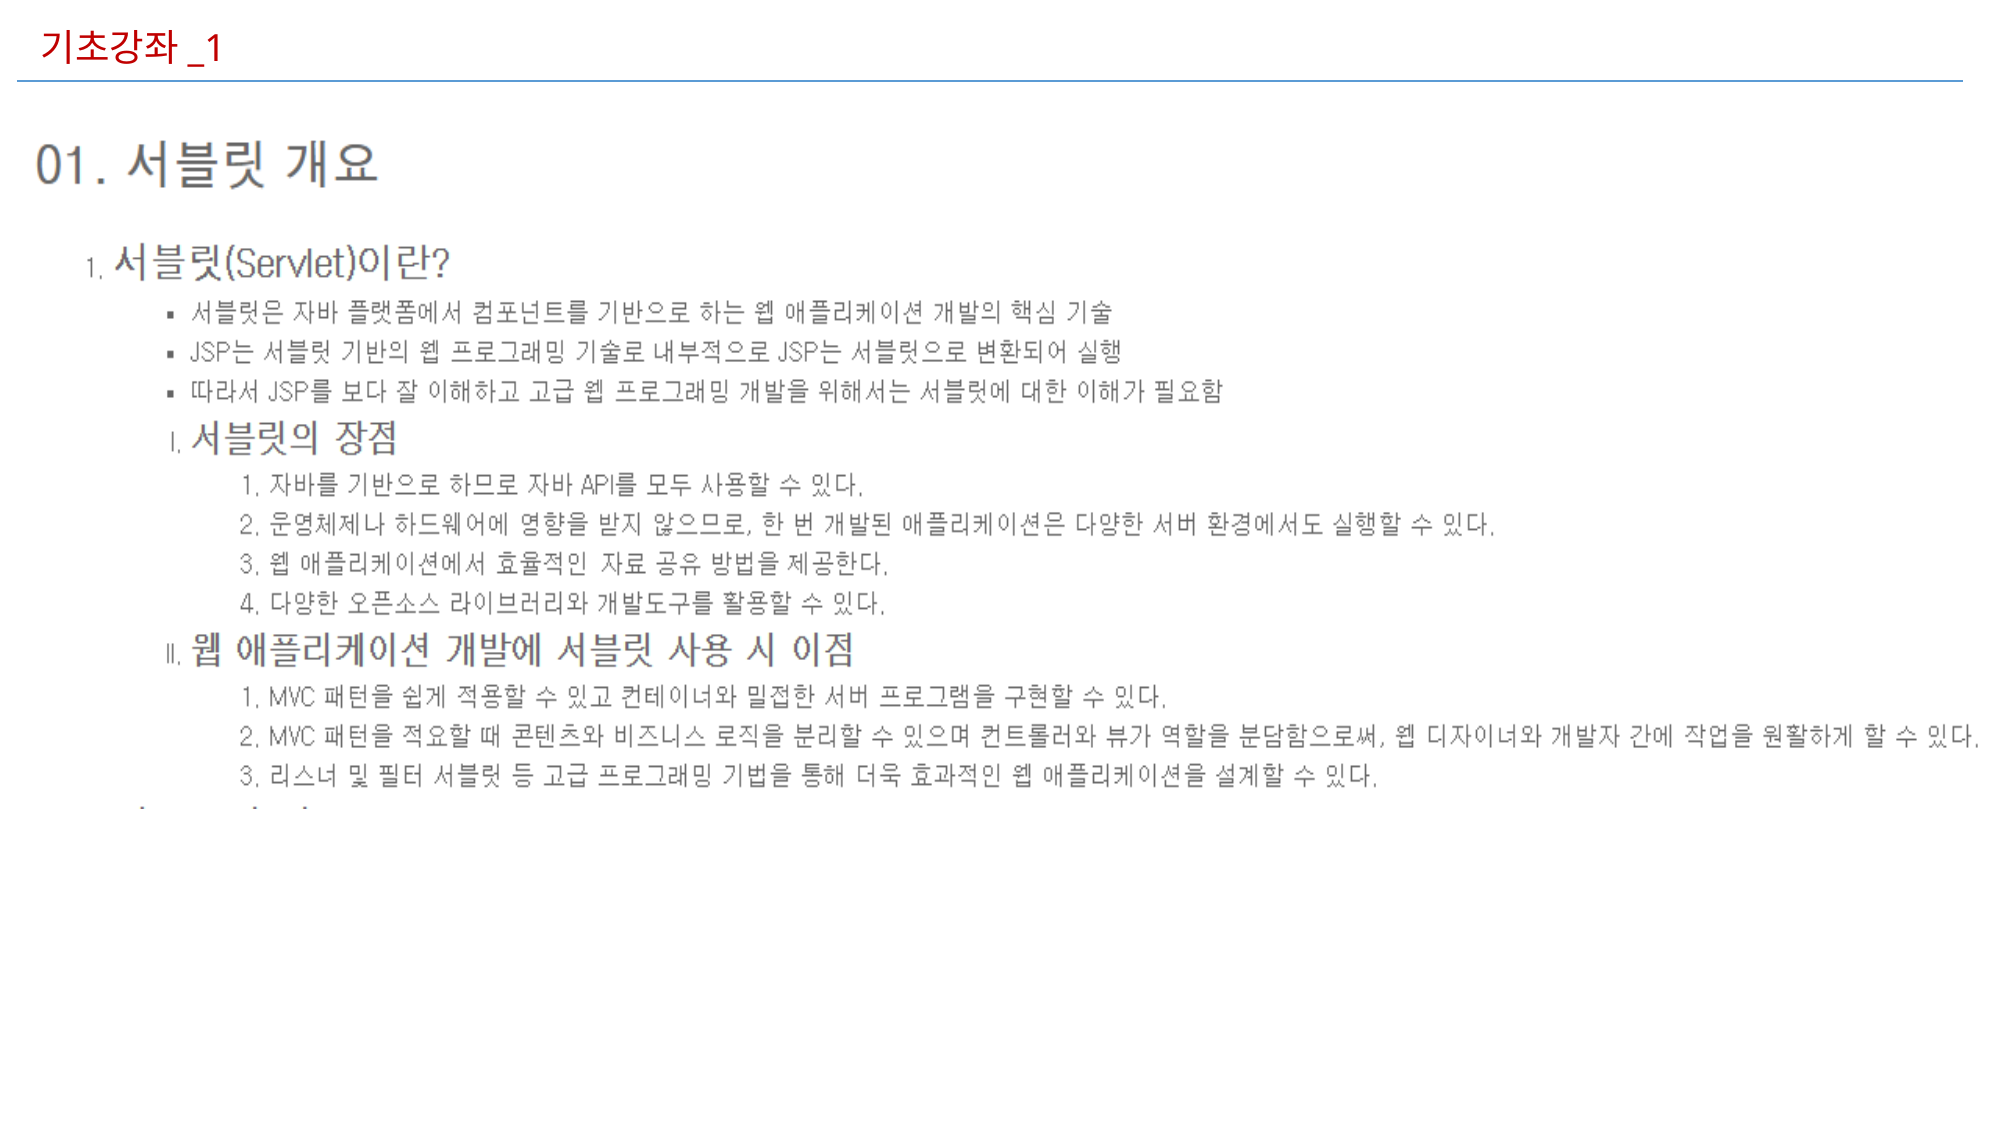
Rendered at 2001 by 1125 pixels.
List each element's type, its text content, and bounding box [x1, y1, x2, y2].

picture [19, 125, 1981, 809]
text_box 기초강좌_1 [25, 16, 729, 77]
